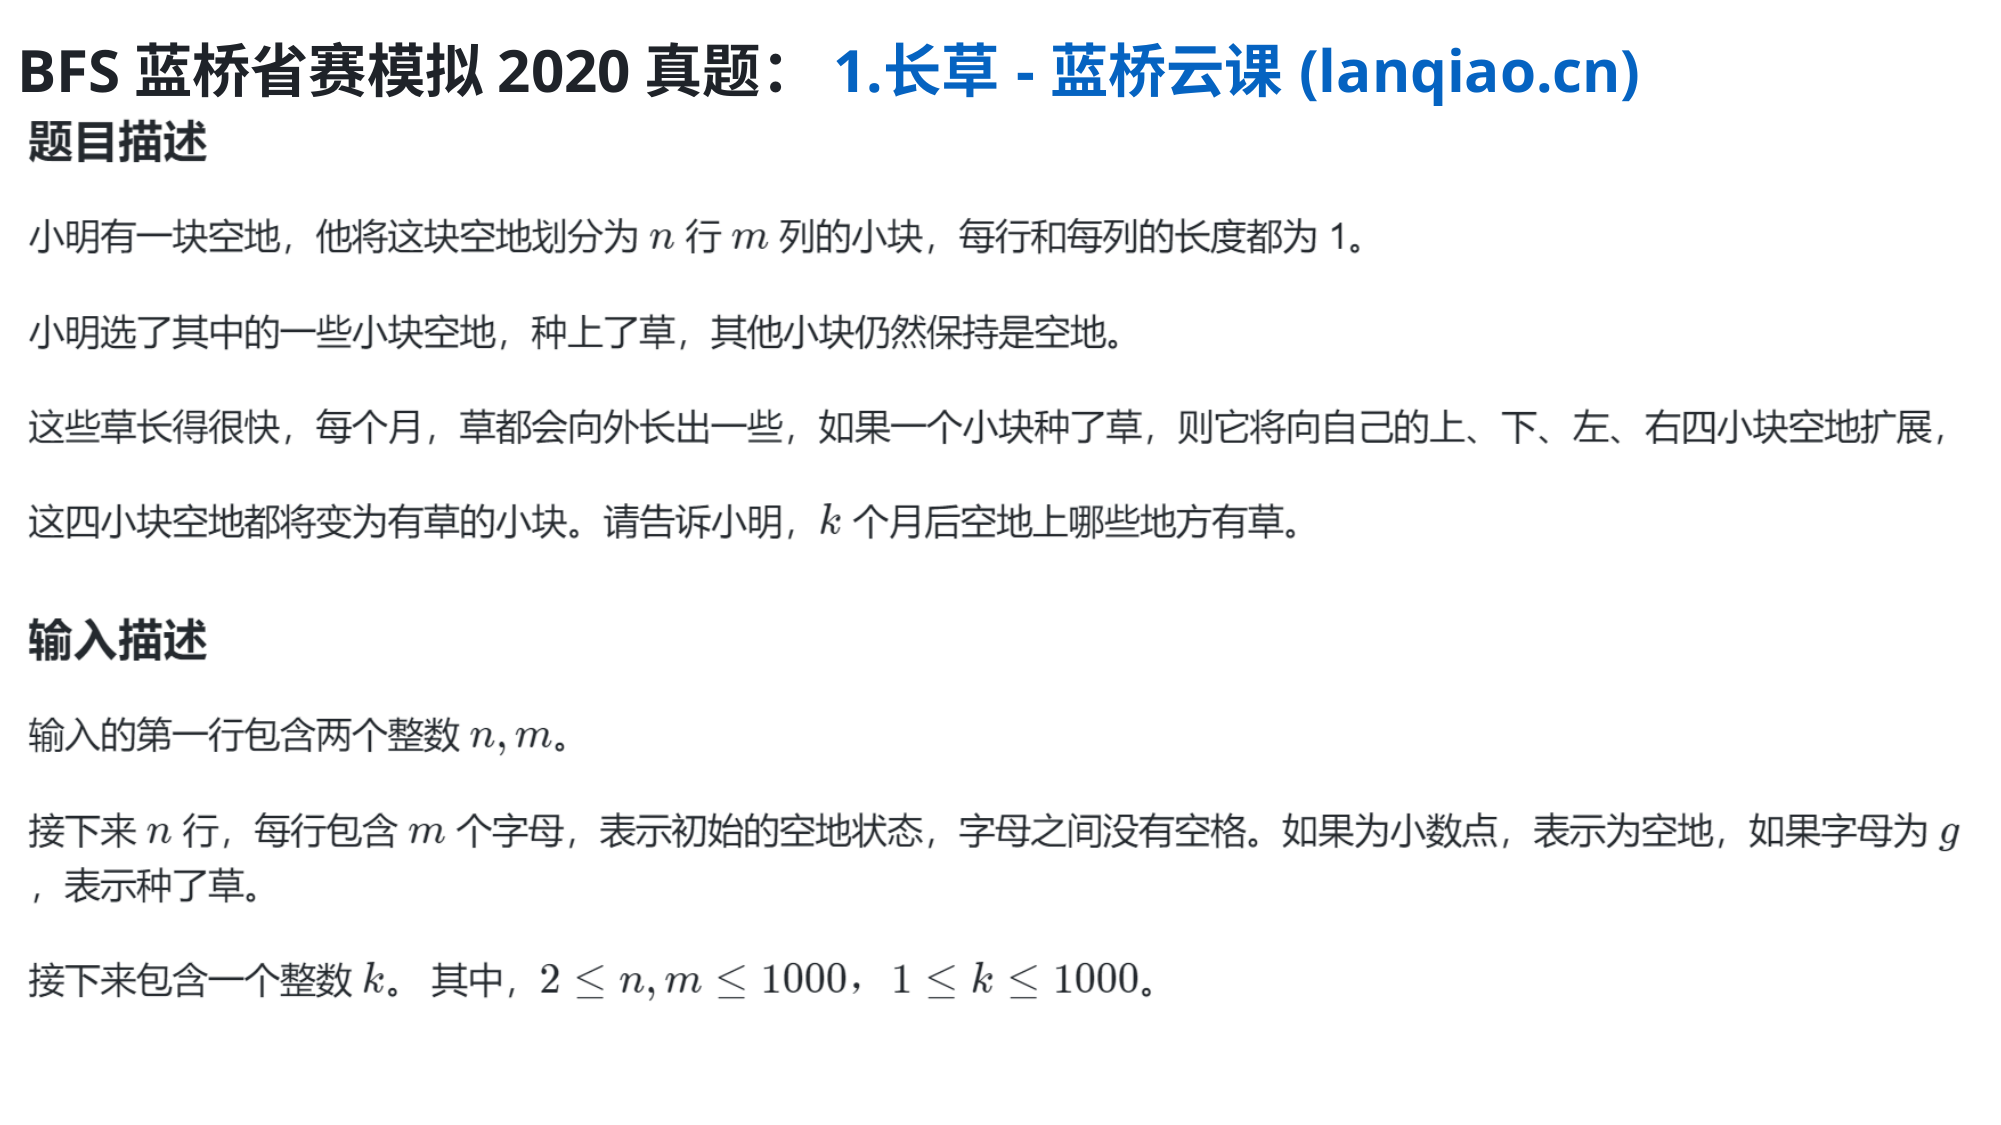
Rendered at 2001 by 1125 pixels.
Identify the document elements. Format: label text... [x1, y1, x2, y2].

text_box BFS蓝桥省赛模拟2020真题：1.长草 - 蓝桥云课 (lanqiao.cn) [17, 0, 1799, 108]
picture [4, 111, 2000, 1044]
